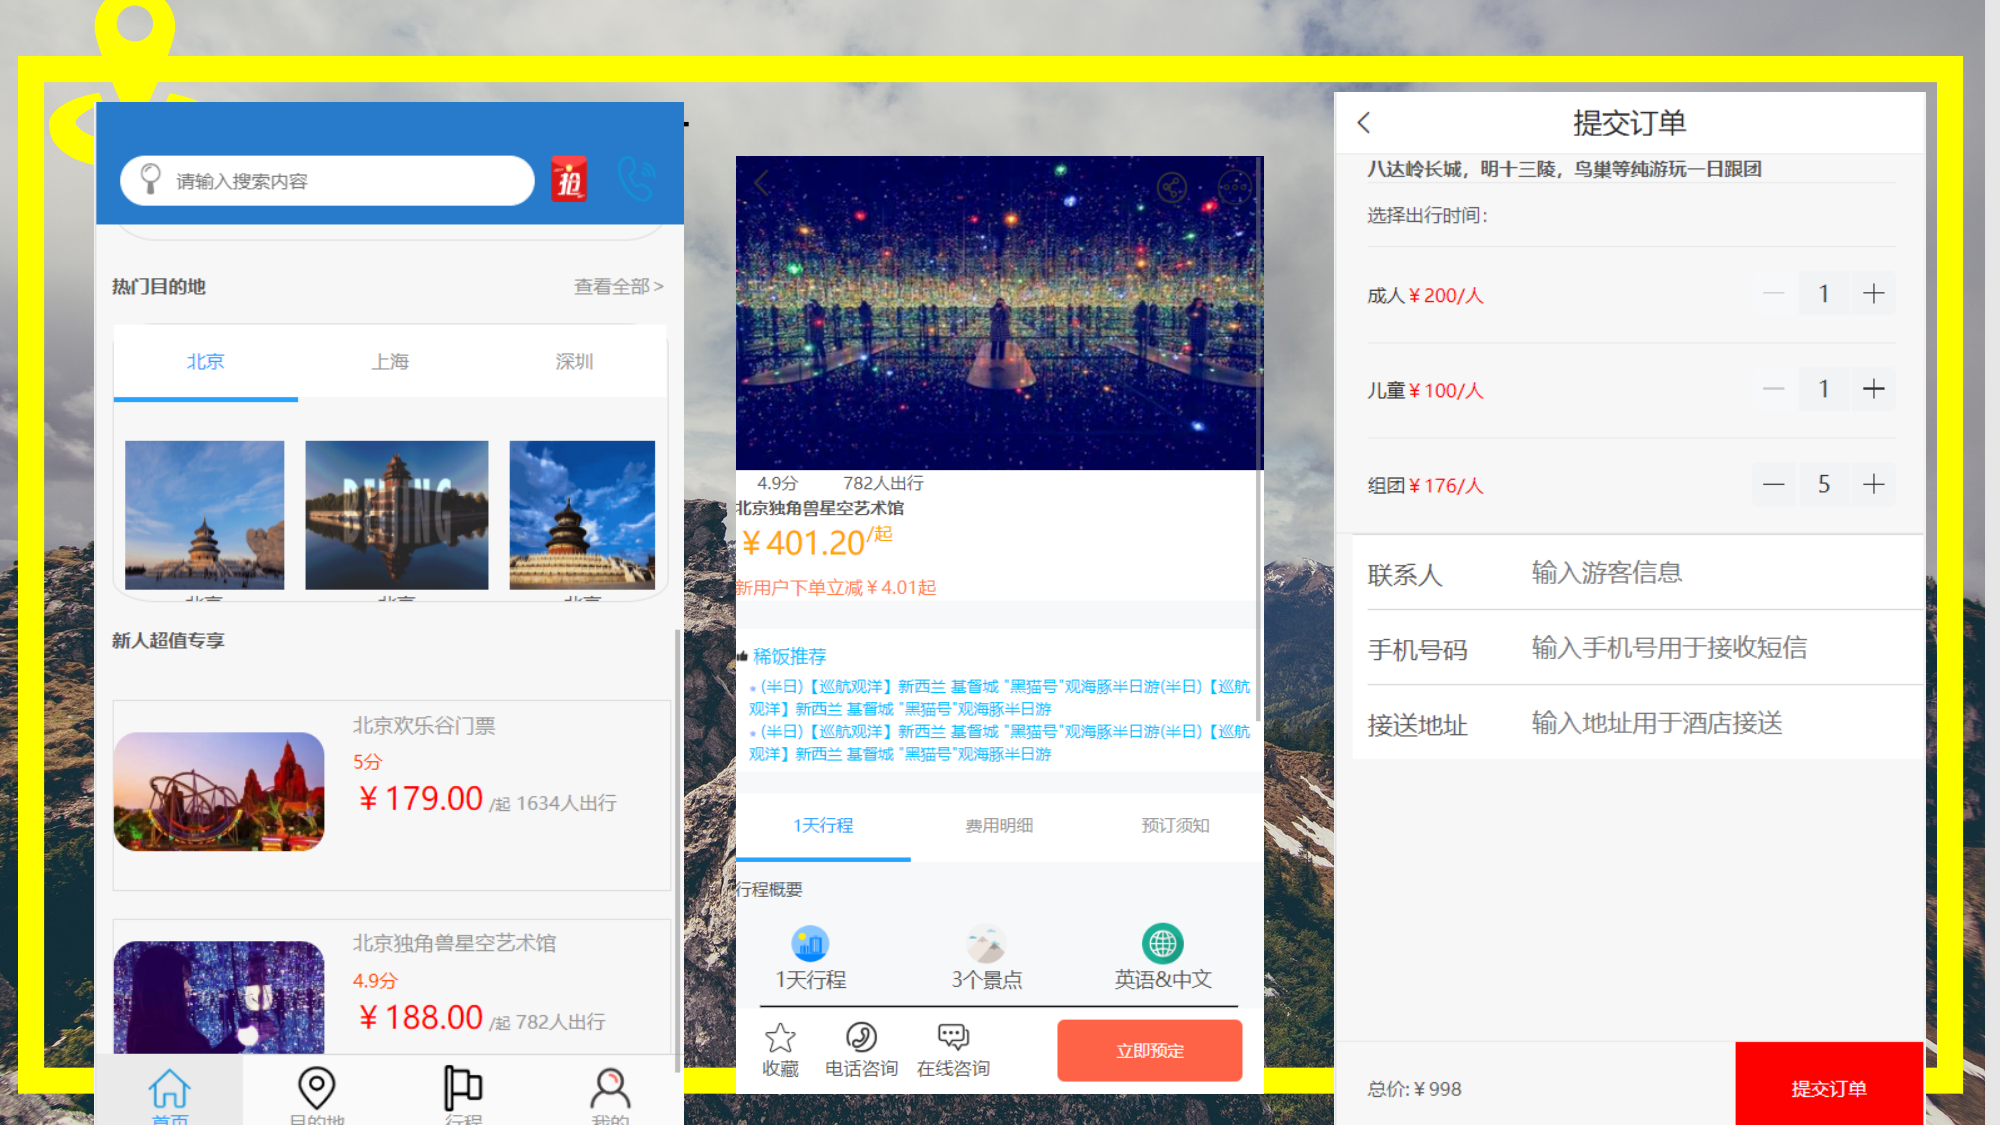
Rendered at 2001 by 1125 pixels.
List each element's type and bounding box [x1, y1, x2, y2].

picture [0, 0, 1985, 1125]
text_box [49, 0, 221, 171]
